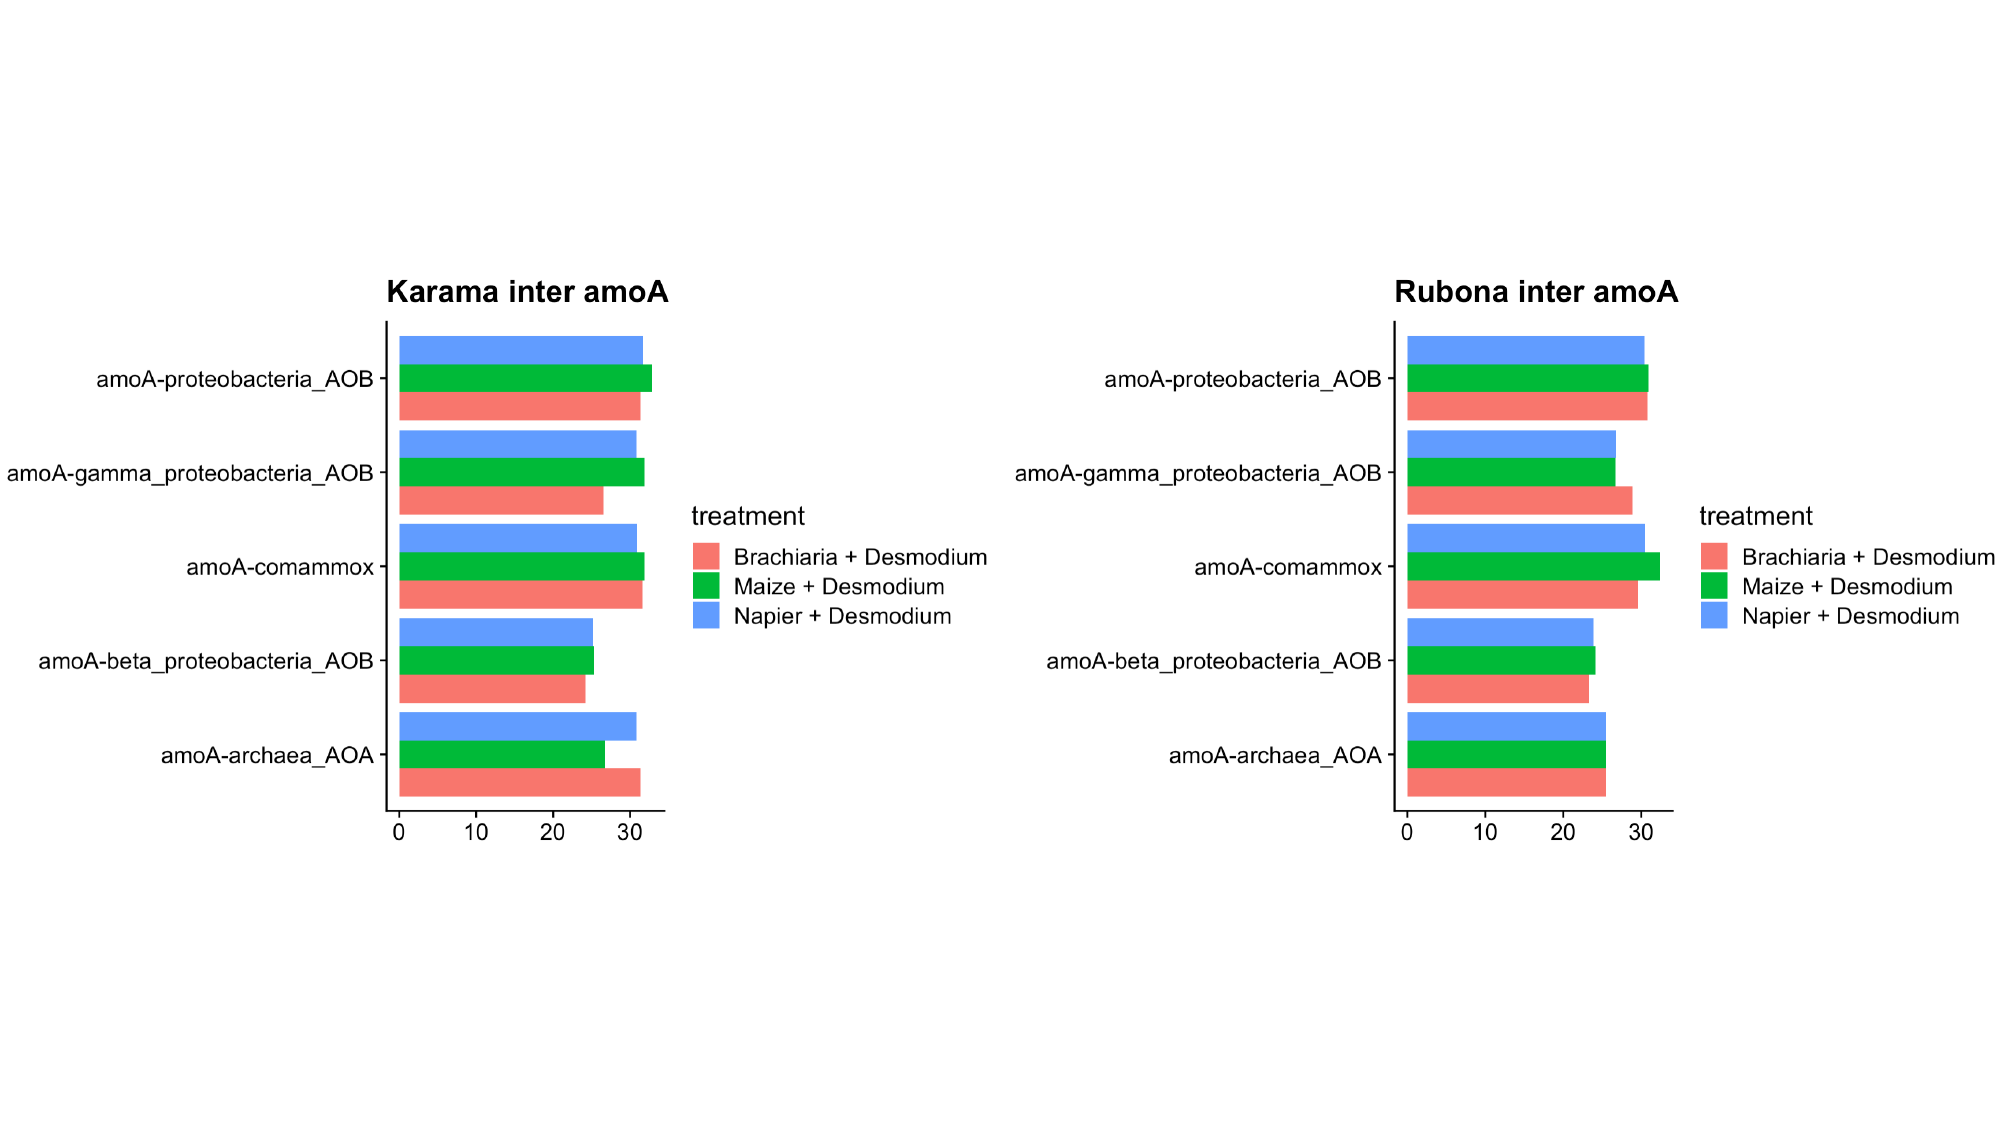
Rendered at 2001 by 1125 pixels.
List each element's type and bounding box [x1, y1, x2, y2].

picture [0, 275, 2000, 850]
